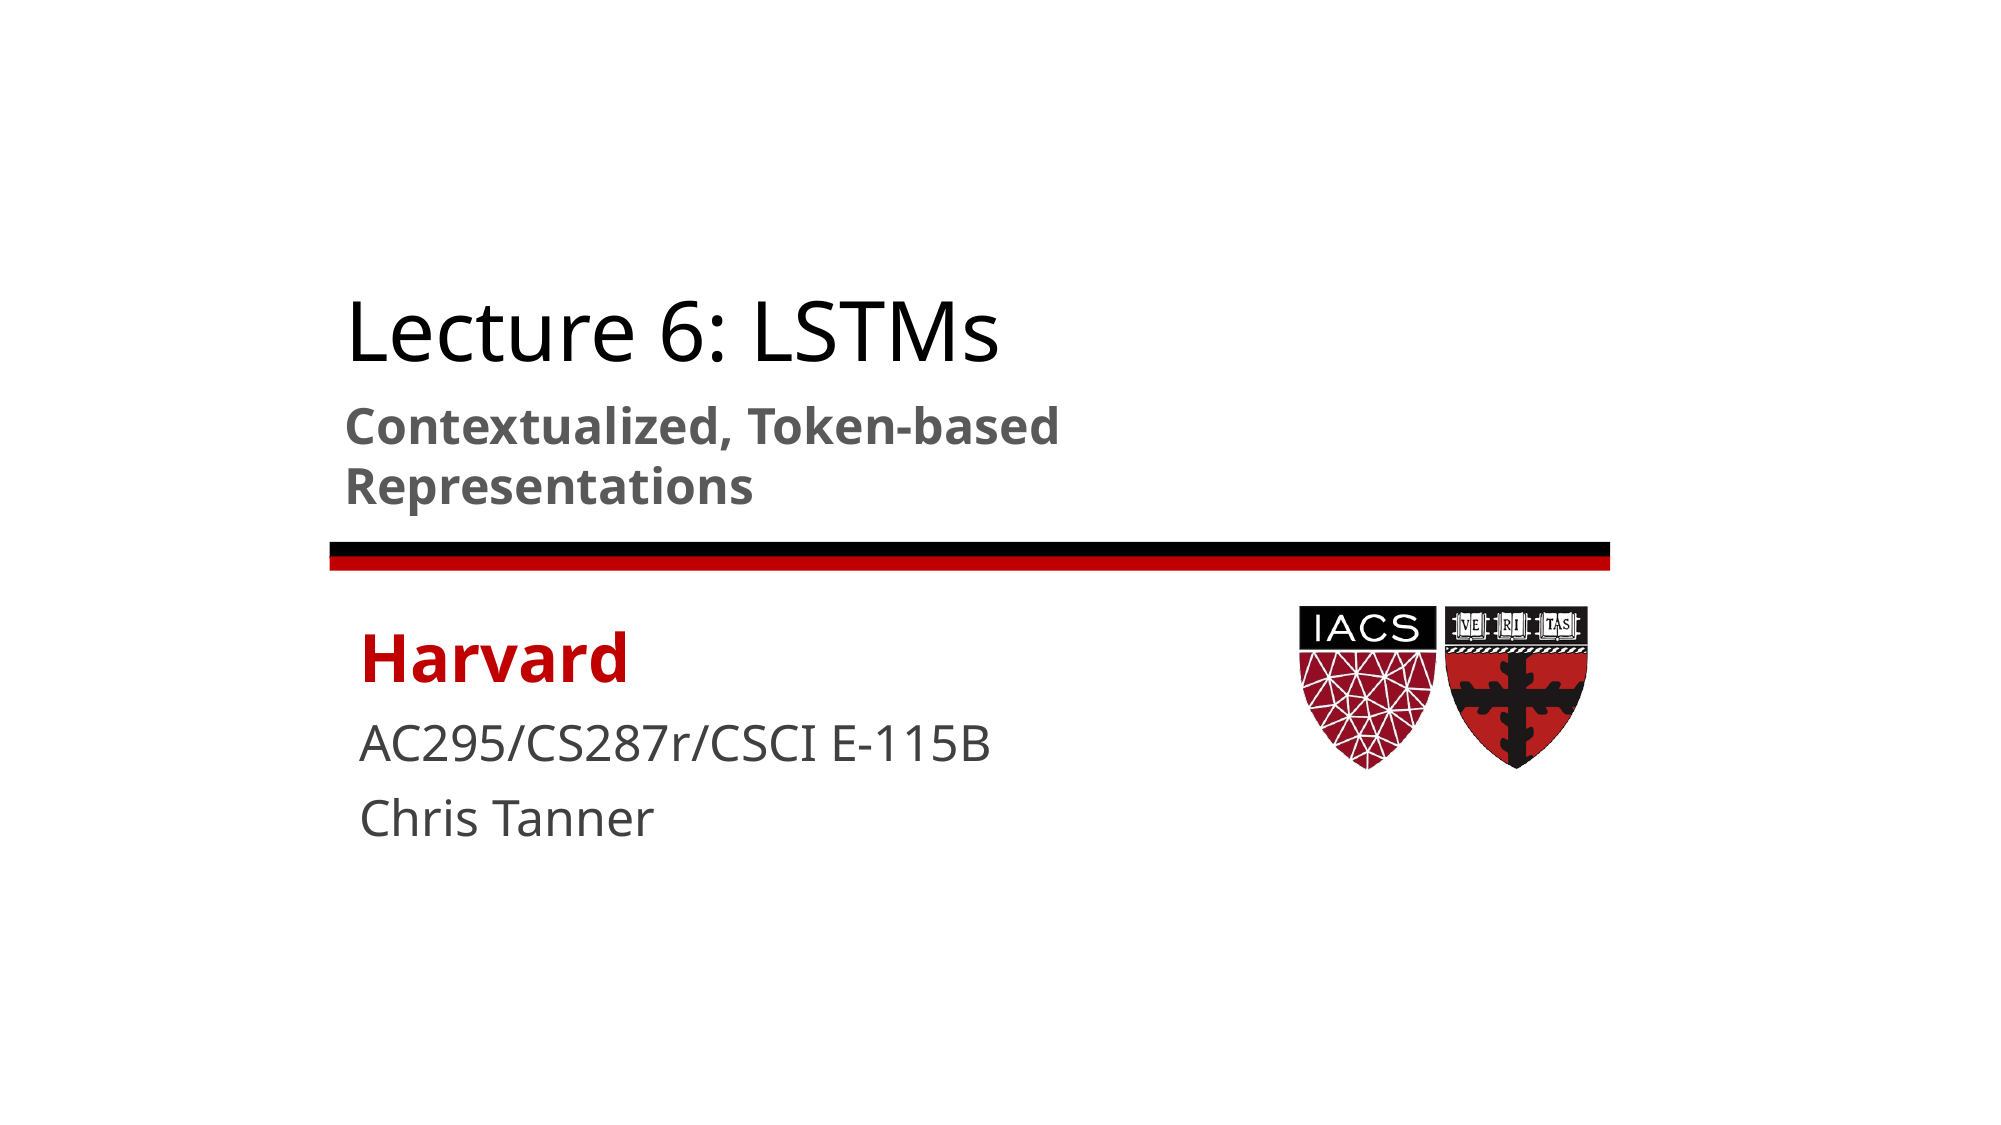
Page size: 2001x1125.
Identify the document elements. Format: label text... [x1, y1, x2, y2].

text_box [329, 555, 1611, 572]
subtitle Harvard AC295/CS287r/CSCI E-115B Chris Tanner [344, 617, 1845, 955]
text_box Lecture 6: LSTMs [330, 254, 1859, 388]
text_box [1294, 605, 1589, 770]
text_box [329, 541, 1611, 555]
text_box Contextualized, Token-based Representations [329, 387, 1444, 522]
